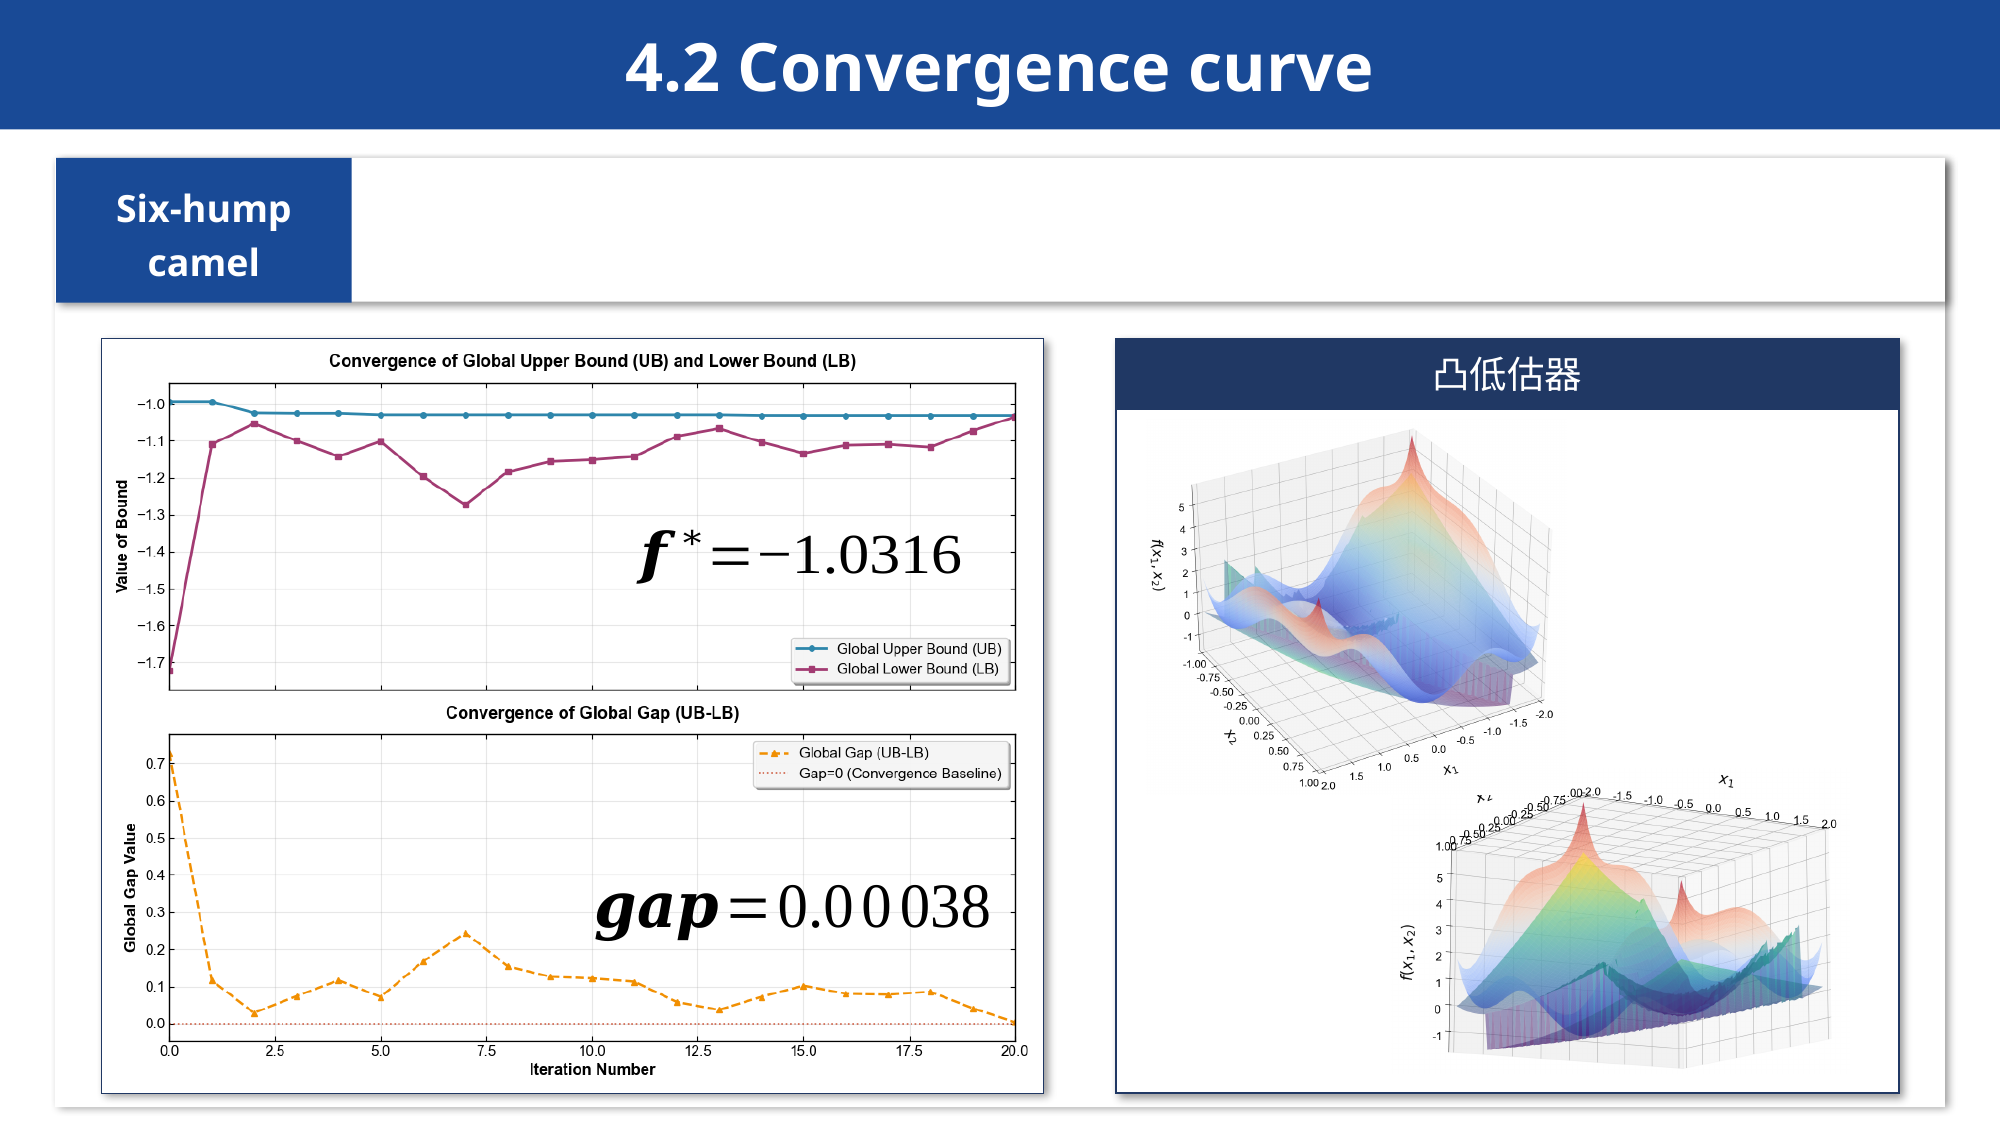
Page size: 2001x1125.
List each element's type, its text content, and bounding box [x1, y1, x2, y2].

picture [1146, 419, 1850, 1074]
text_box [1115, 410, 1900, 1094]
text_box [353, 157, 1946, 303]
text_box Six-hump camel [55, 157, 353, 304]
text_box [54, 307, 1946, 1108]
picture [101, 338, 1044, 1094]
text_box 凸低估器 [1115, 338, 1900, 410]
text_box 4.2 Convergence curve [0, 0, 2000, 130]
